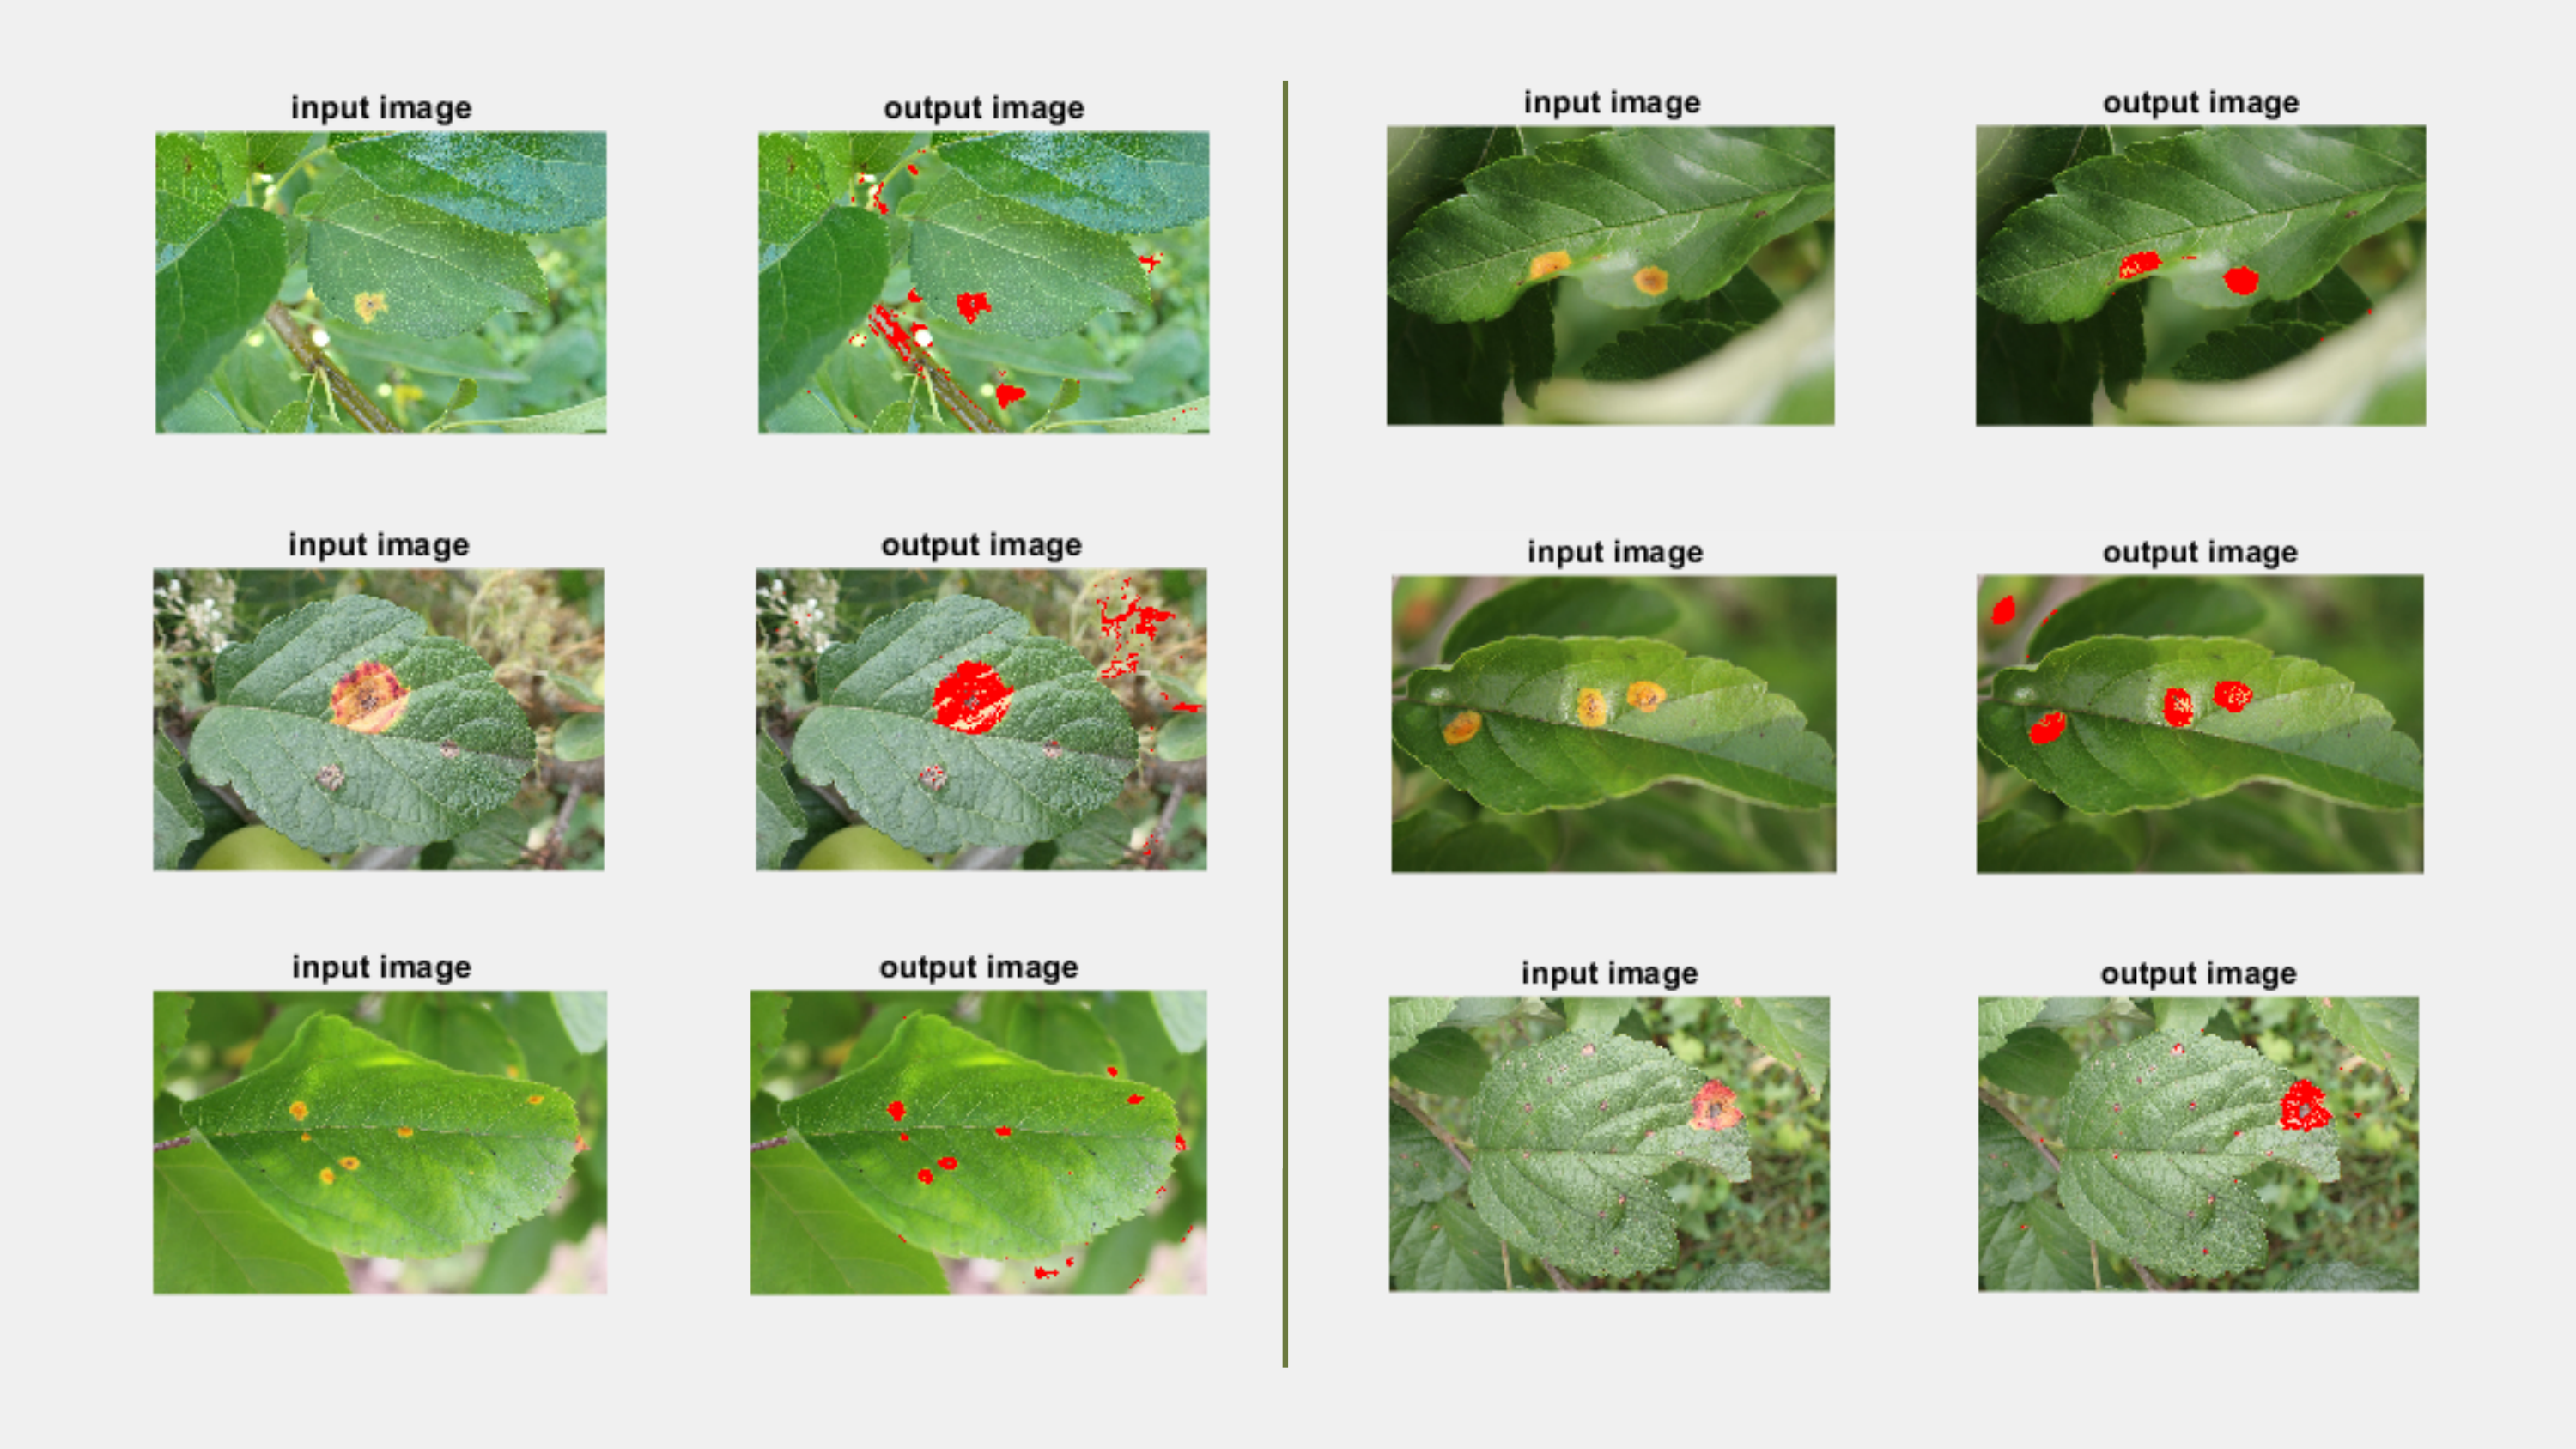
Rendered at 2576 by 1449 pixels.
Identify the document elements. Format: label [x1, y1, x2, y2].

text_box [1378, 946, 2432, 1303]
text_box [1378, 530, 2432, 880]
text_box [144, 517, 1218, 880]
text_box [144, 944, 1218, 1304]
text_box [1378, 80, 2432, 430]
text_box [144, 80, 1218, 443]
